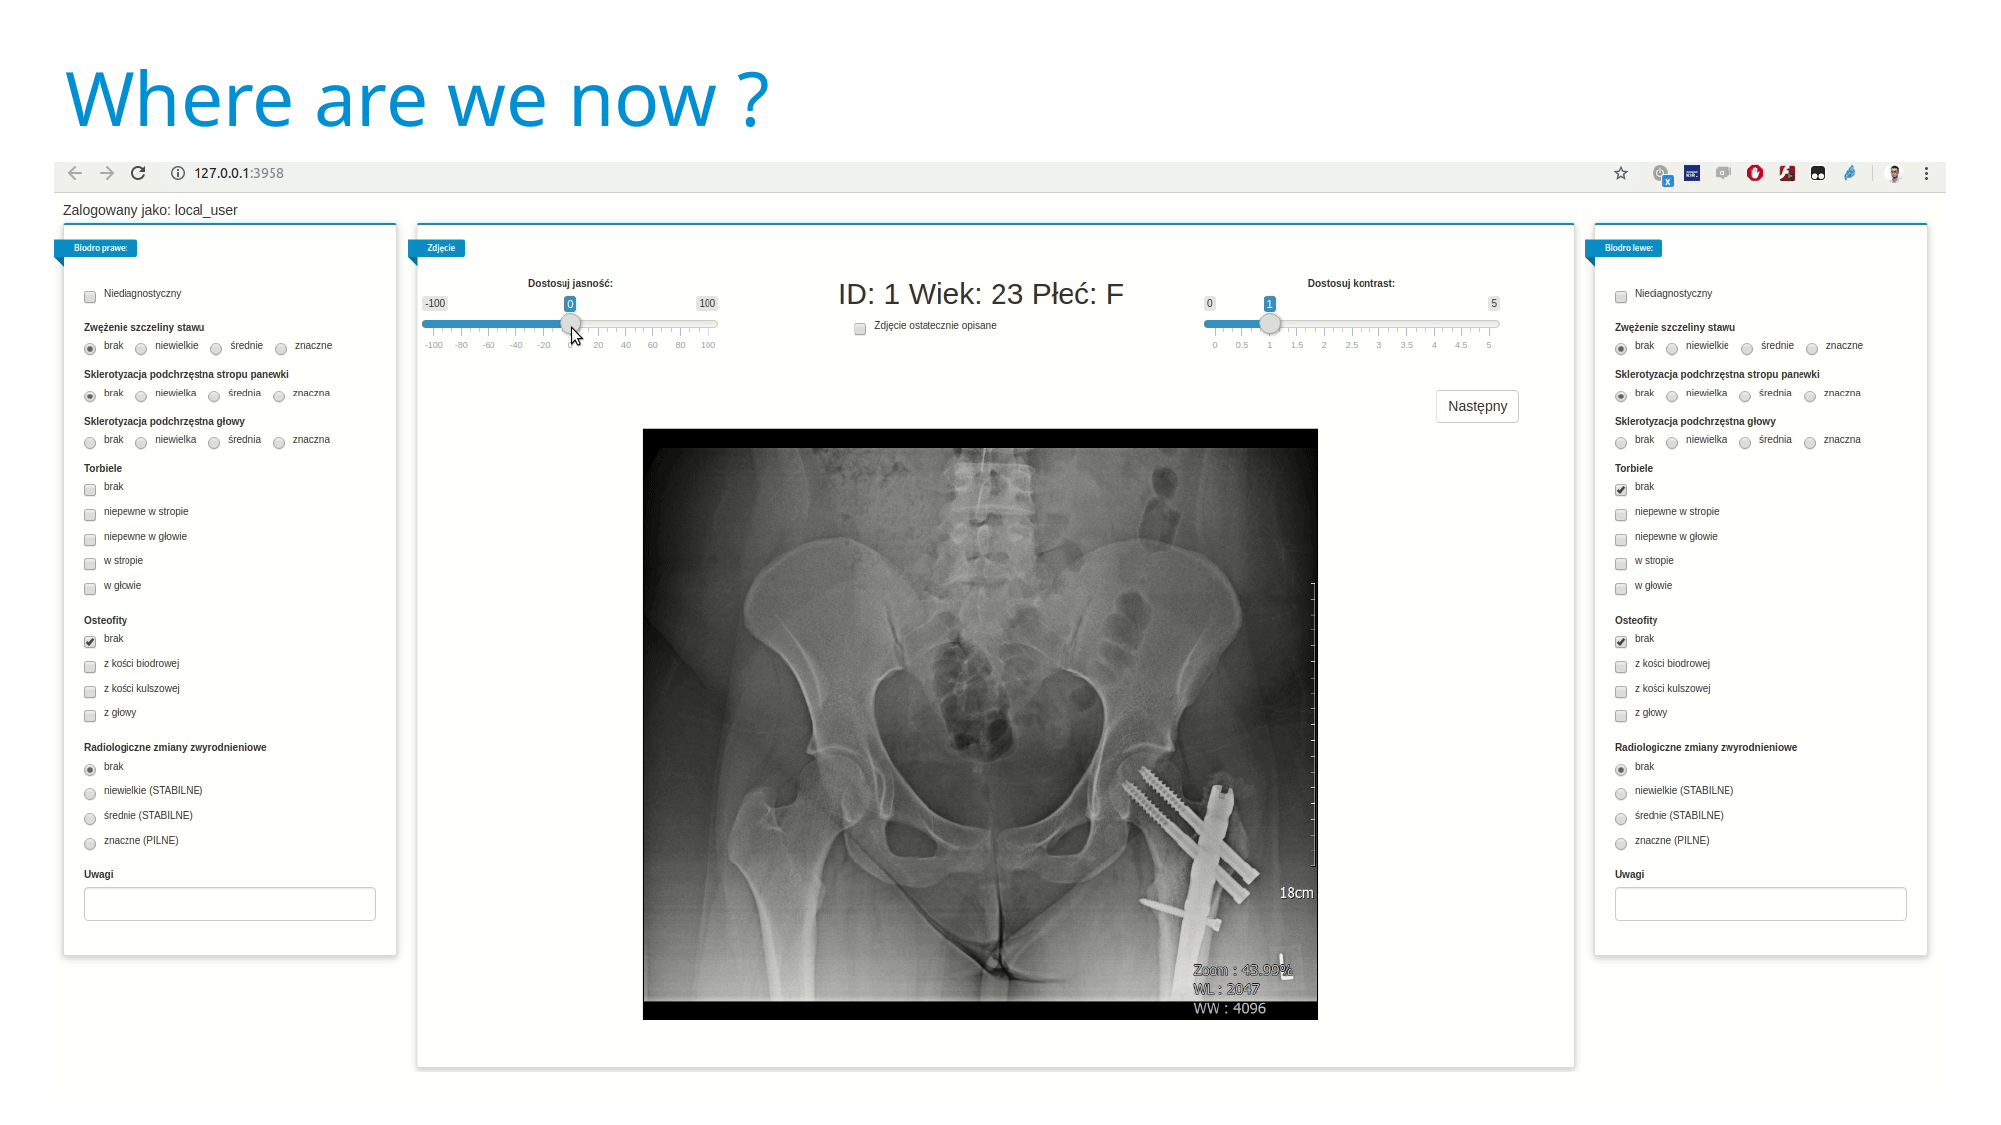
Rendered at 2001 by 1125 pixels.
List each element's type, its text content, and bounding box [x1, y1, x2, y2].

picture [75, 244, 126, 252]
title Where are we now ? [50, 23, 1601, 169]
picture [54, 162, 1946, 1096]
